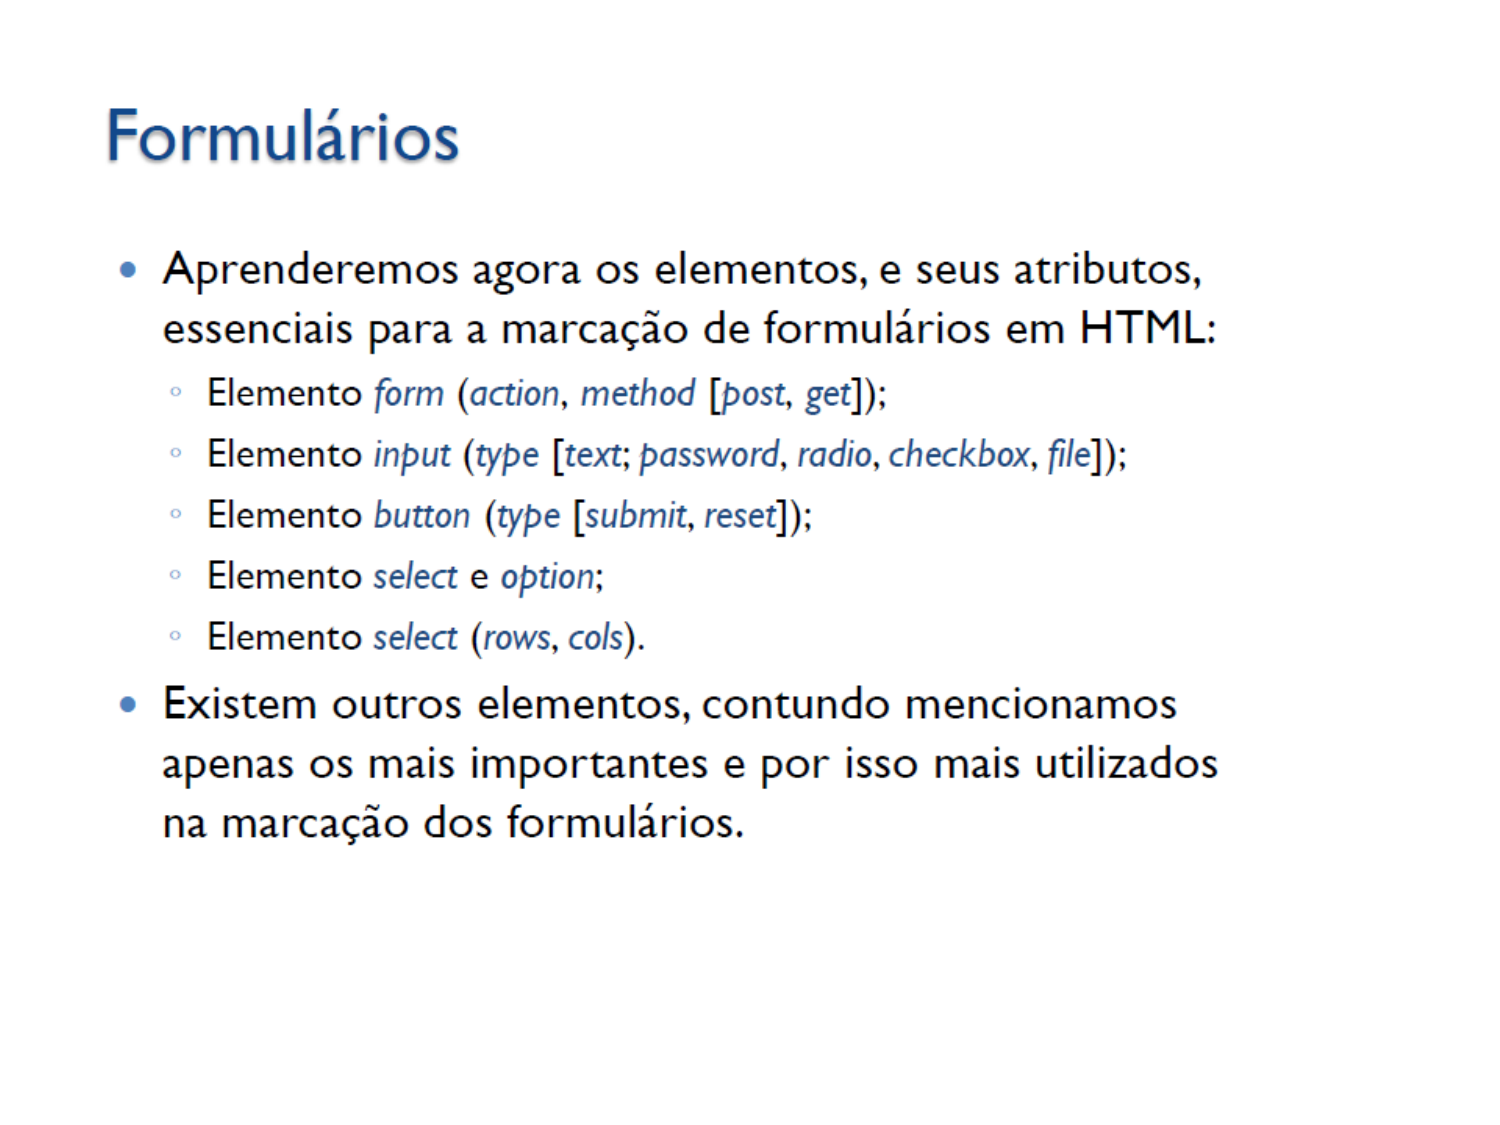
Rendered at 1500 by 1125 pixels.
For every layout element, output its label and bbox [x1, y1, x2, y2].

picture [52, 54, 1284, 886]
